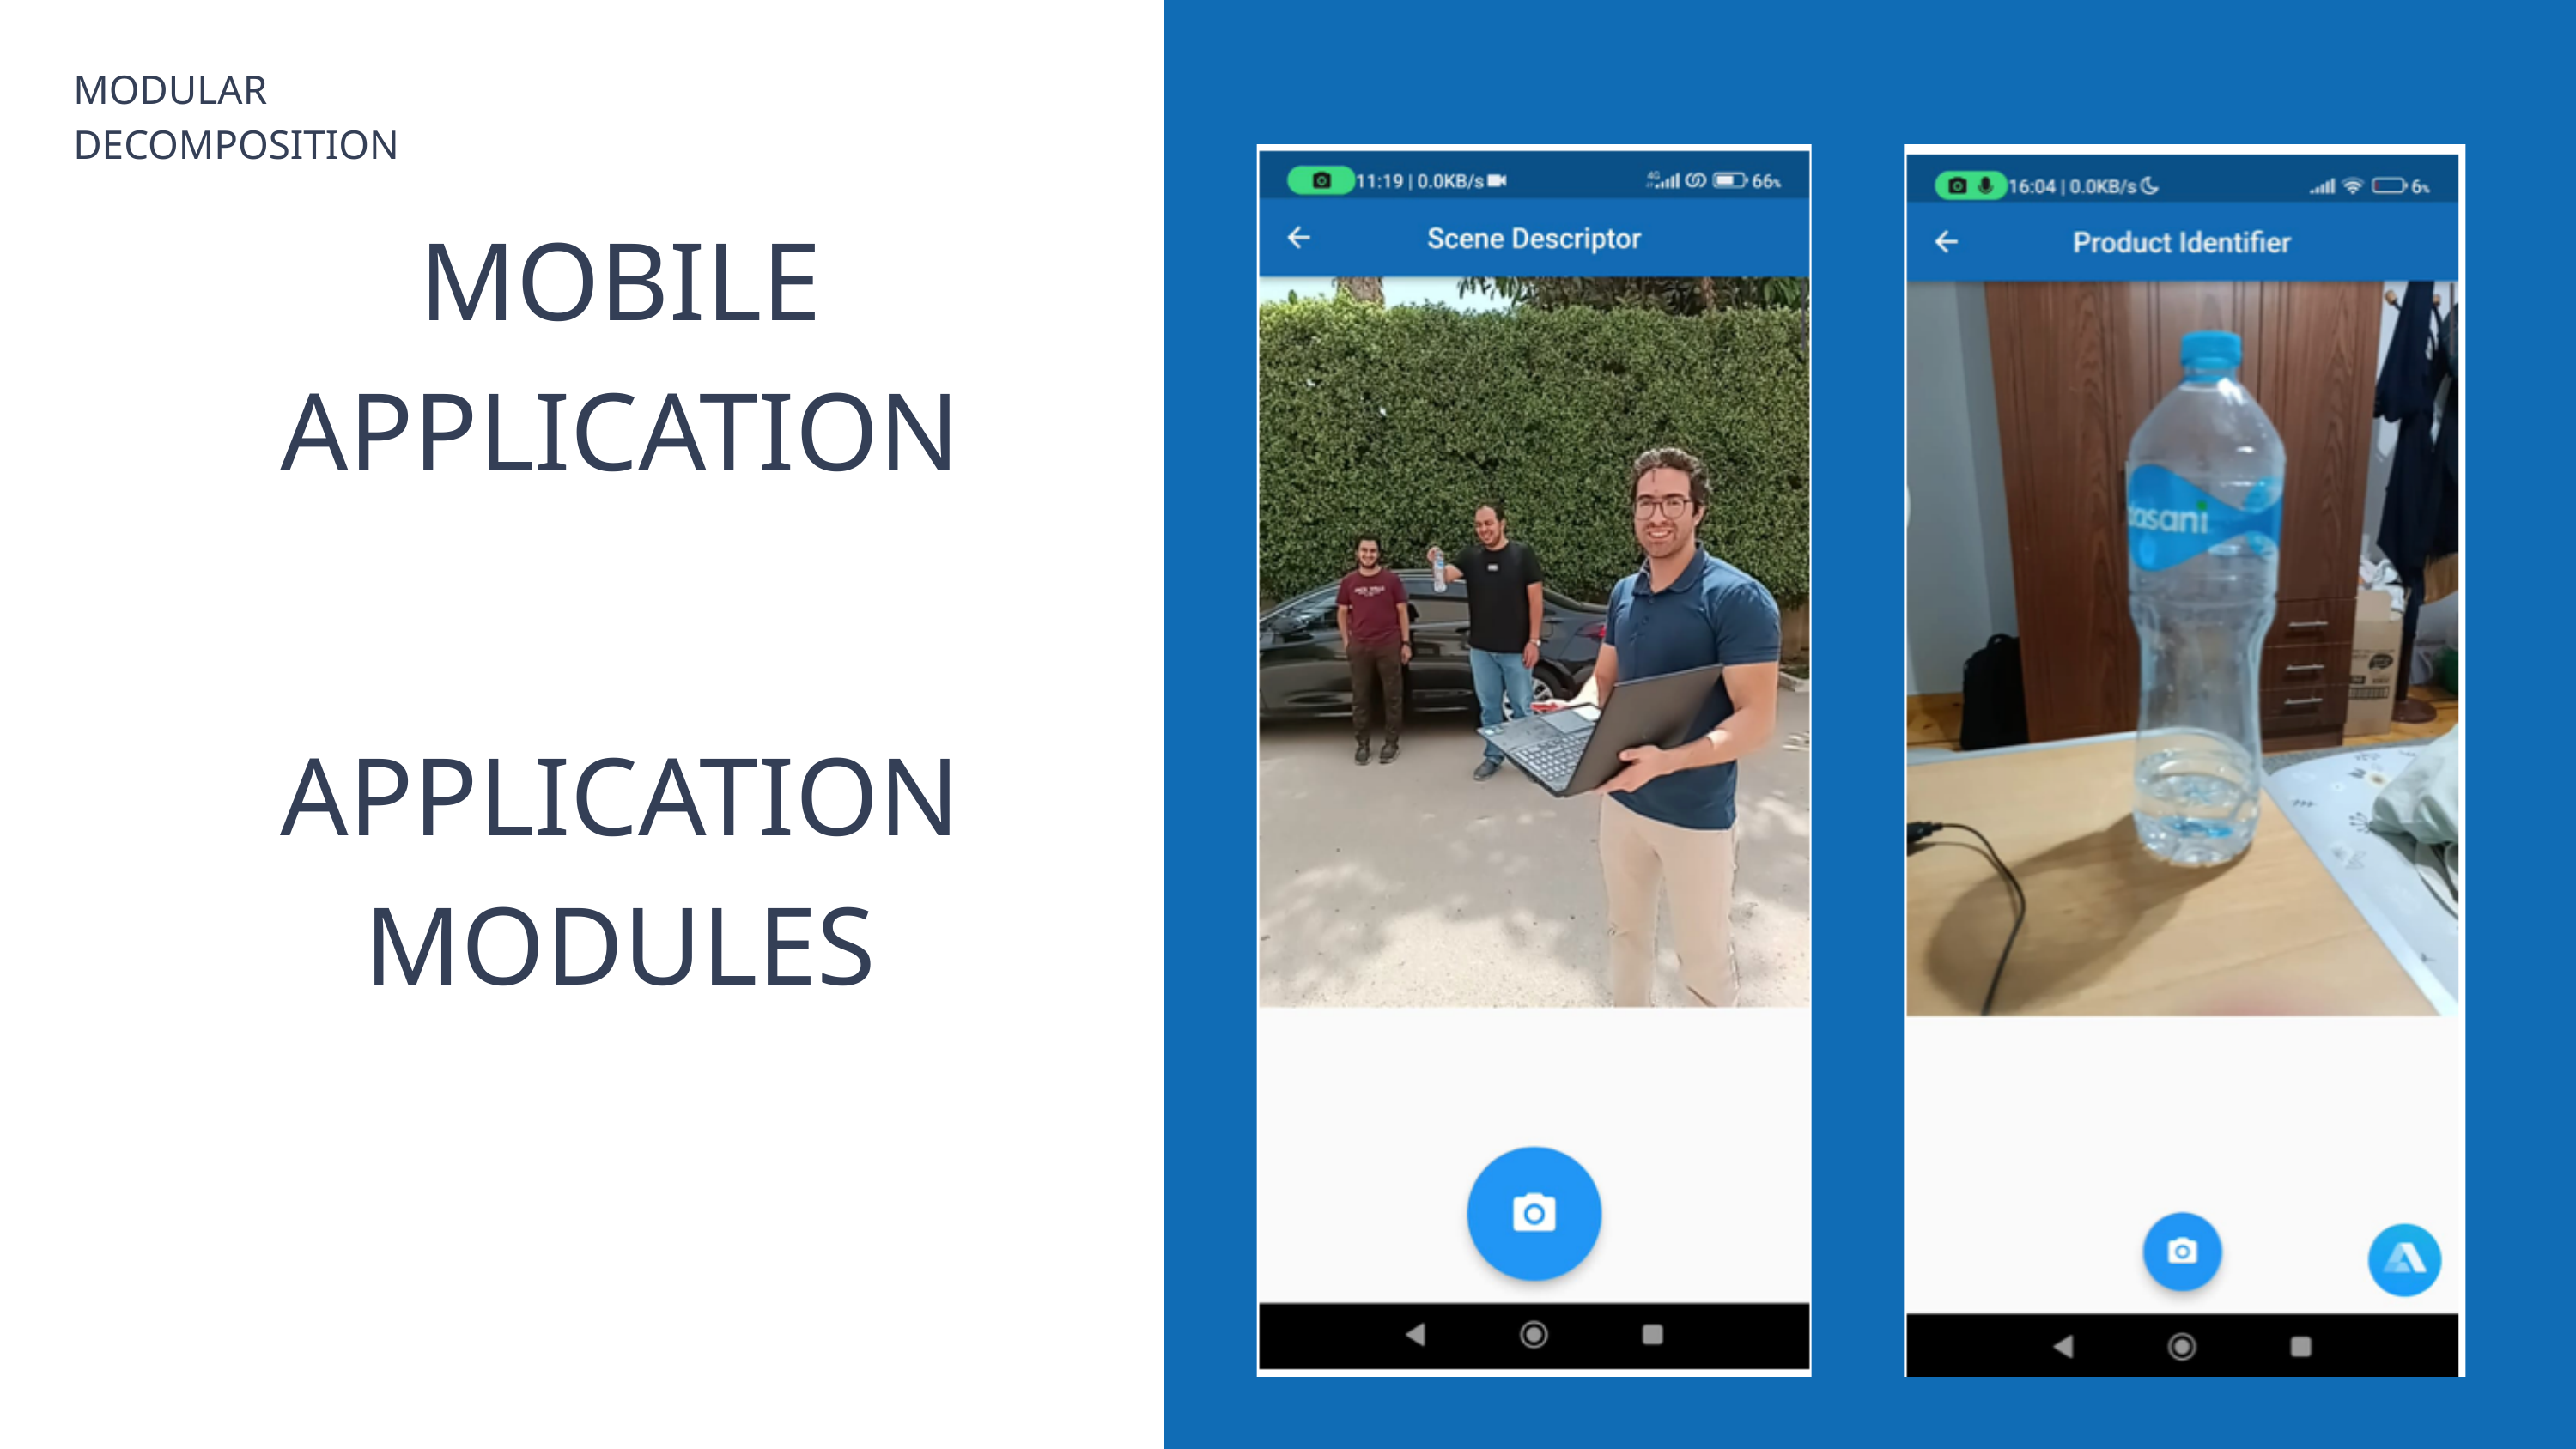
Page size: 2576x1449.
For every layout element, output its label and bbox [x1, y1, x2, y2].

text_box [1904, 144, 2466, 1377]
text_box [1256, 144, 1812, 1377]
text_box [0, 0, 1165, 1449]
